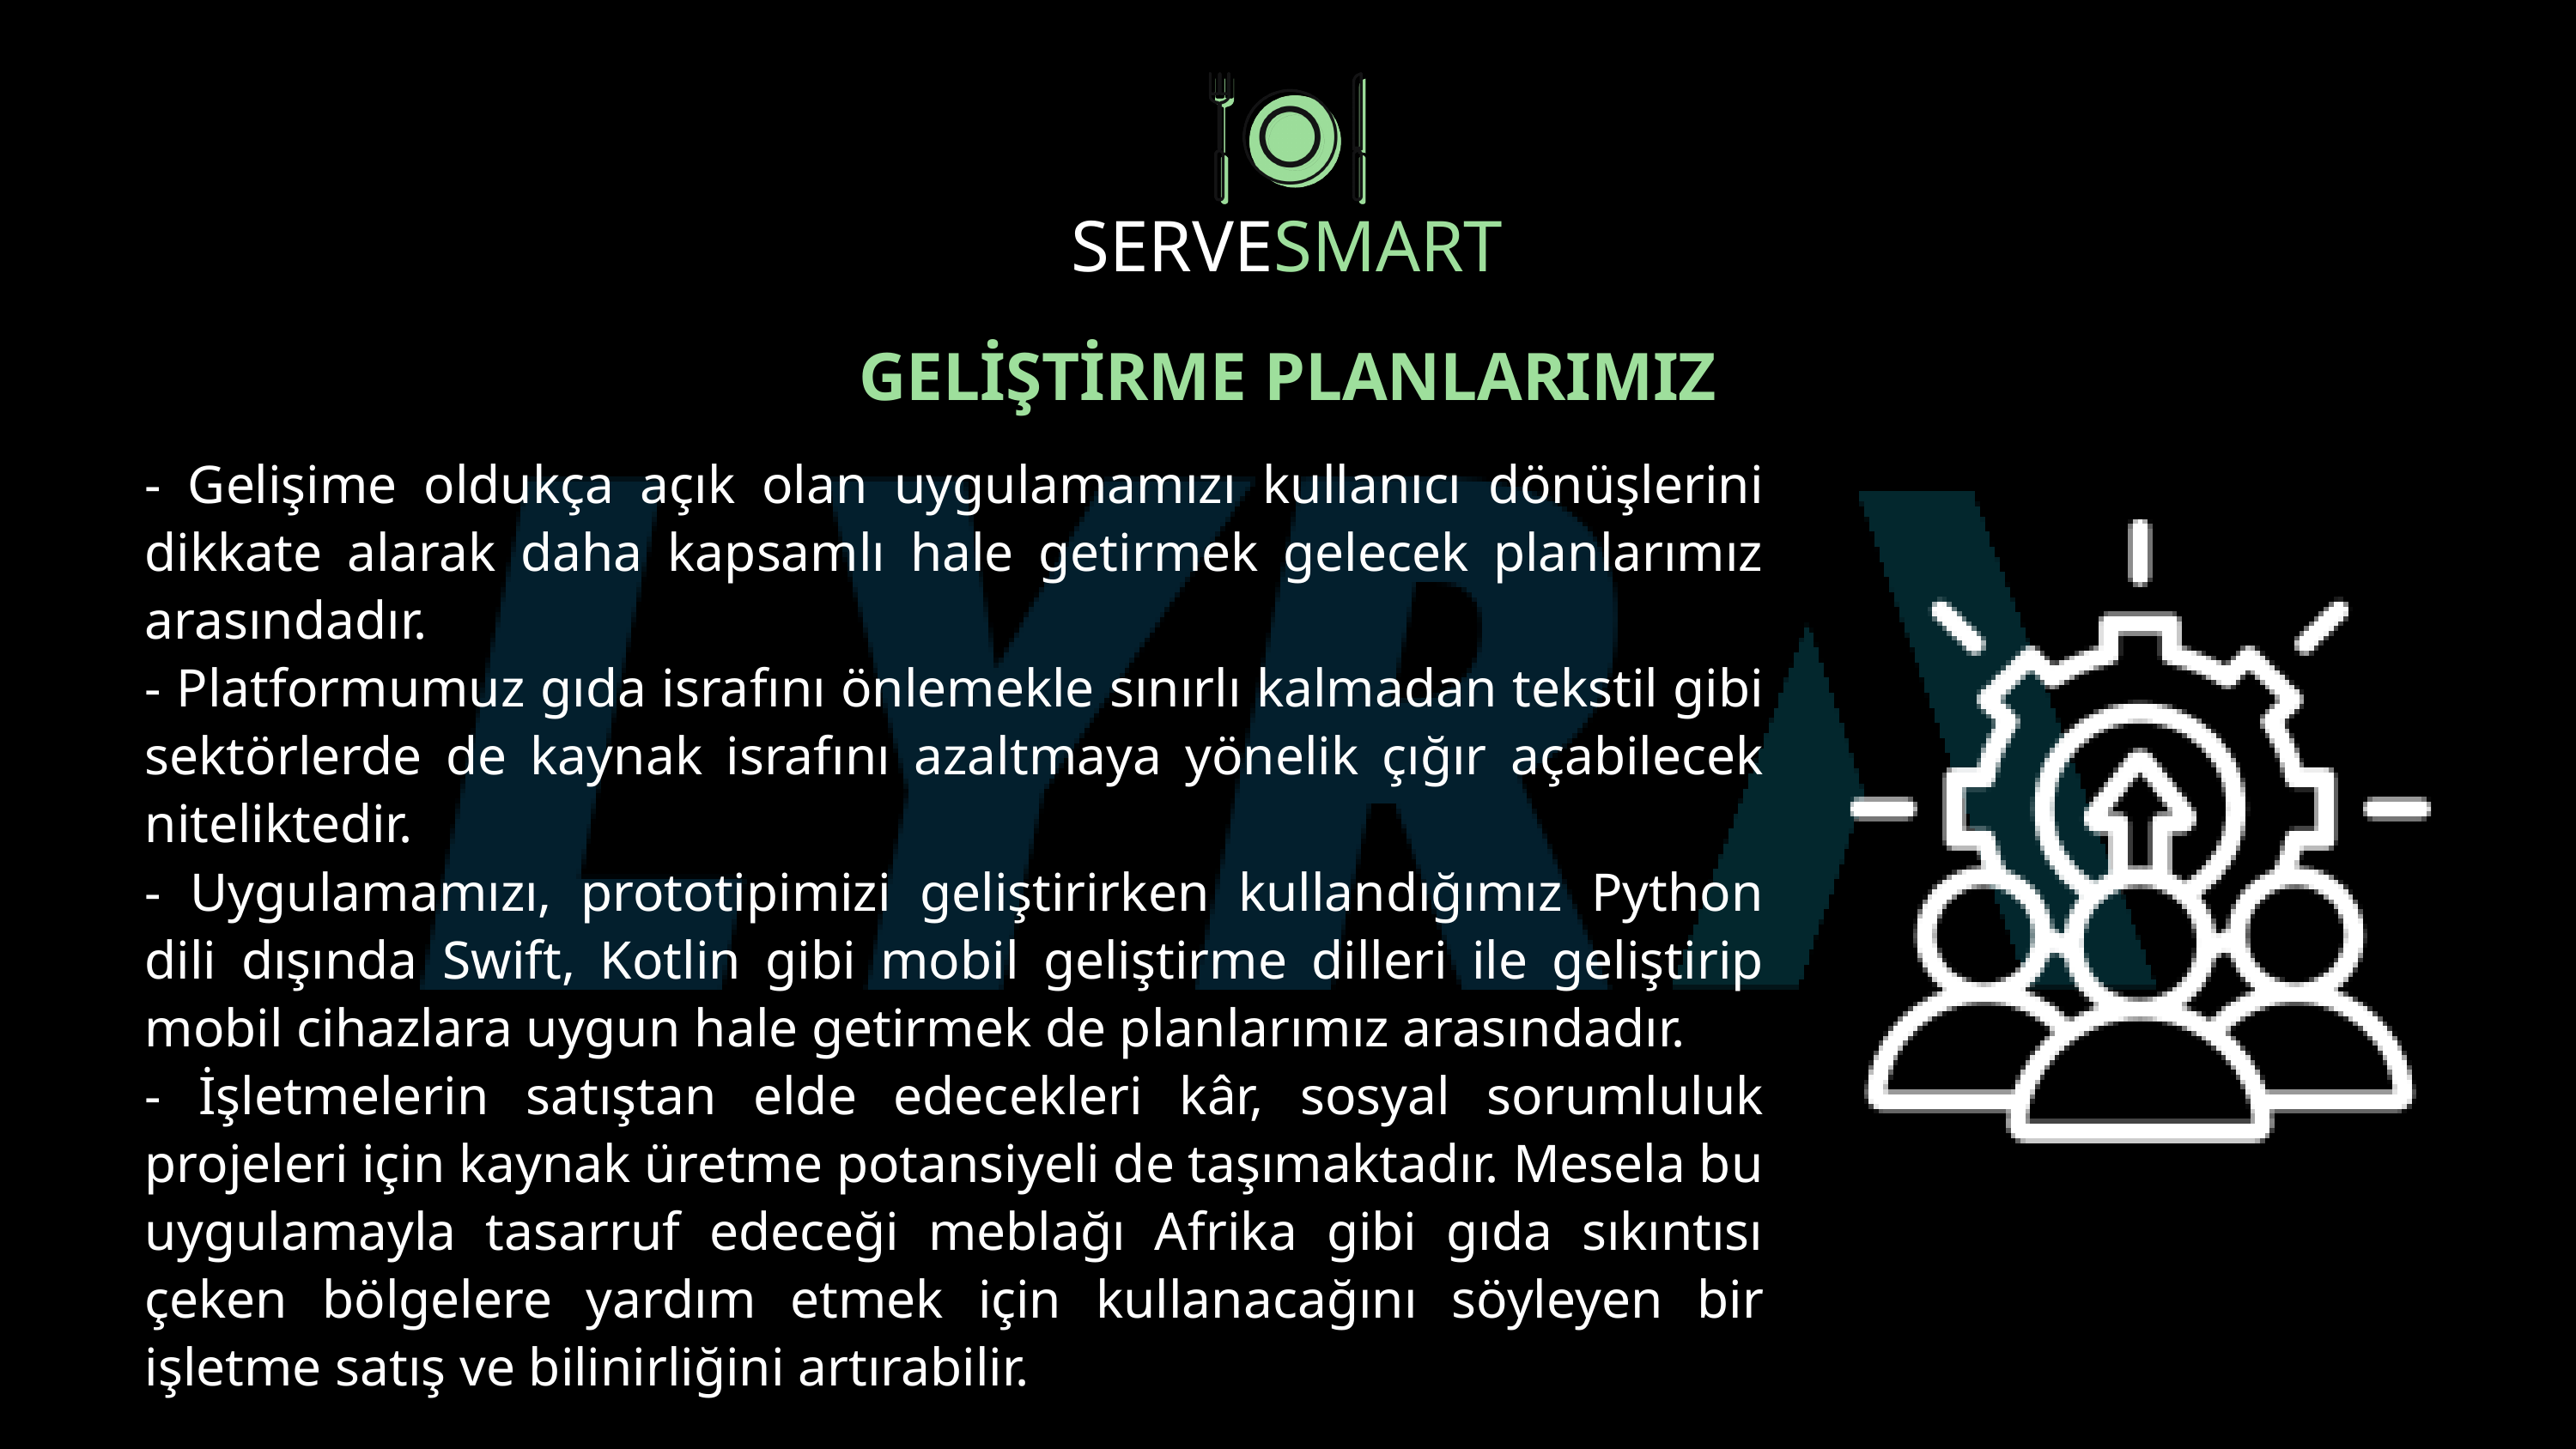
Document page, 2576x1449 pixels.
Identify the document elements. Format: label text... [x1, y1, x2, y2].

text_box GELİŞTİRME PLANLARIMIZ [0, 322, 2576, 414]
text_box - Gelişime oldukça açık olan uygulamamızı kullanıcı dönüşlerini dikkate alarak daha kapsamlı hale getirmek gelecek planlarımız arasındadır. - Platformumuz gıda israfını önlemekle sınırlı kalmadan tekstil gibi sektörlerde de kaynak israfını azaltmaya yönelik çığır açabilecek niteliktedir. - Uygulamamızı, prototipimizi geliştirirken kullandığımız Python dili dışında Swift, Kotlin gibi mobil geliştirme dilleri ile geliştirip mobil cihazlara uygun hale getirmek de planlarımız arasındadır. - İşletmelerin satıştan elde edecekleri kâr, sosyal sorumluluk projeleri için kaynak üretme potansiyeli de taşımaktadır. Mesela bu uygulamayla tasarruf edeceği meblağı Afrika gibi gıda sıkıntısı çeken bölgelere yardım etmek için kullanacağını söyleyen bir işletme satış ve bilinirliğini artırabilir. [144, 446, 1765, 1397]
text_box [1850, 519, 2432, 1143]
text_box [1035, 72, 1540, 288]
text_box [13, 39, 2529, 322]
text_box [13, 414, 2529, 1428]
